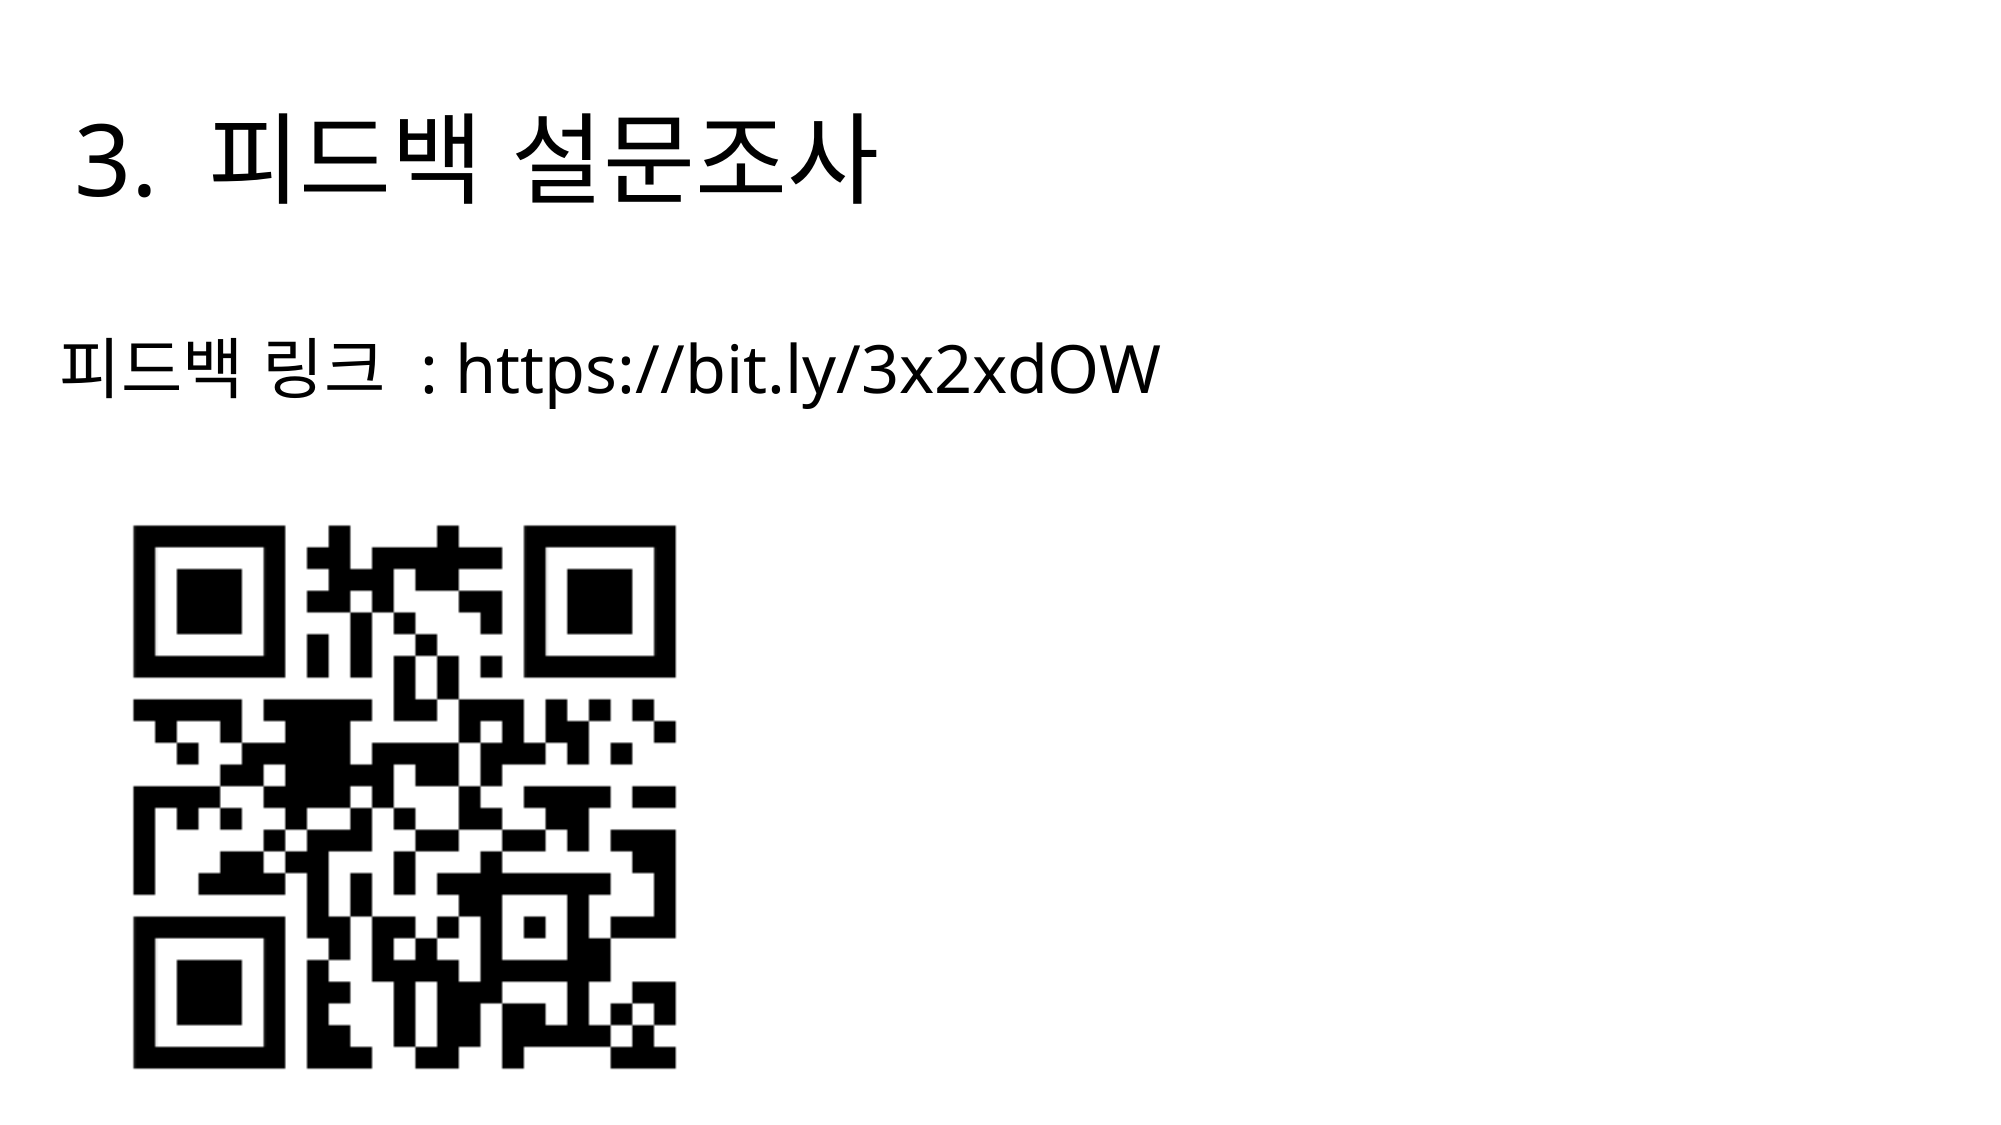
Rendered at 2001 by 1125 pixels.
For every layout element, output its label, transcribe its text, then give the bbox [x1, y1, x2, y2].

picture [44, 437, 768, 1125]
text_box 3. 피드백 설문조사 [59, 88, 895, 224]
text_box 피드백 링크 : https://bit.ly/3x2xdOW [44, 279, 1951, 415]
